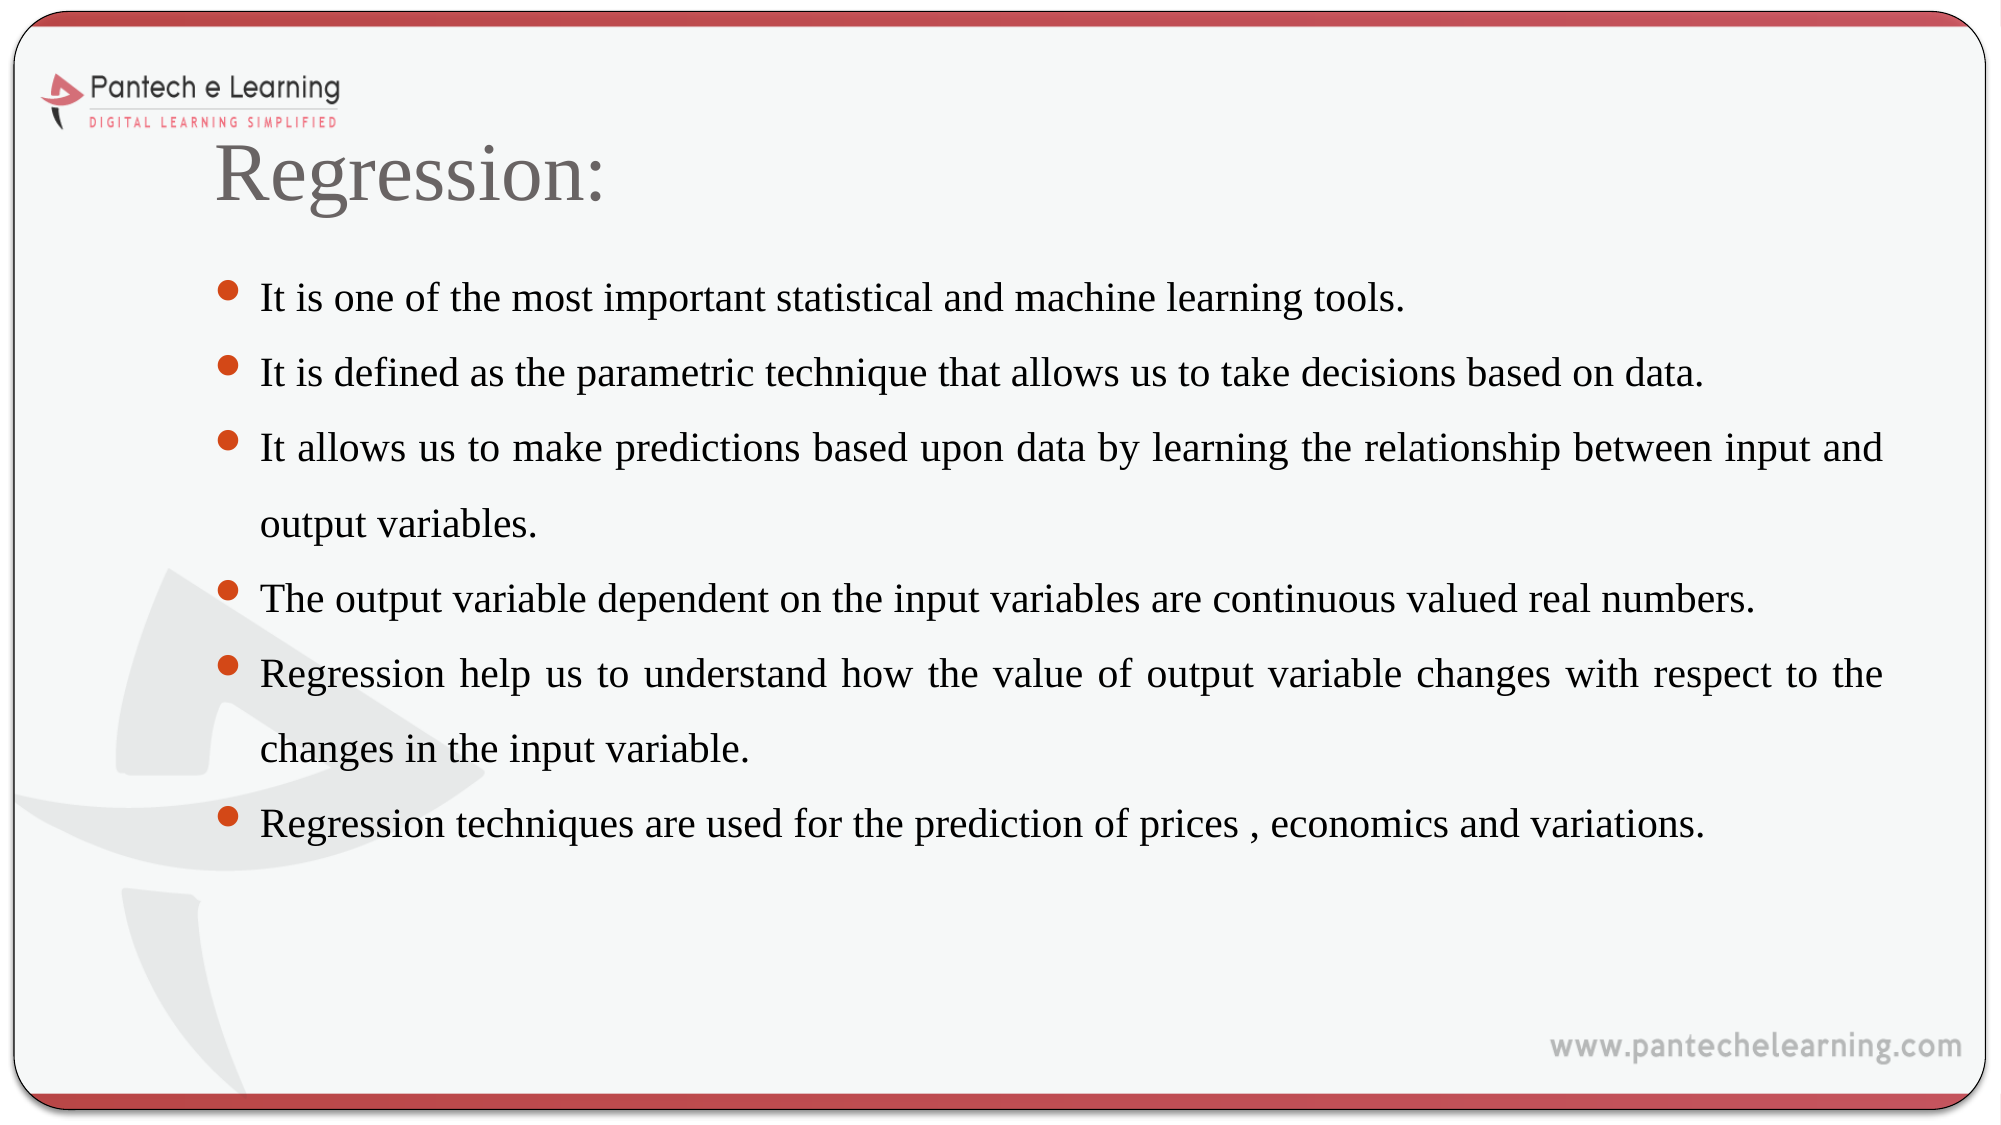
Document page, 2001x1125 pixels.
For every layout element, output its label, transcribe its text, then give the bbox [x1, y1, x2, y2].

list It is one of the most important statistical and machine learning tools. It is defined as the parametric technique that allows us to take decisions based on data. It allows us to make predictions based upon data by learning the relationship between input and output variables. The output variable dependent on the input variables are continuous valued real numbers. Regression help us to understand how the value of output variable changes with respect to the changes in the input variable. Regression techniques are used for the prediction of prices , economics and variations. [200, 237, 1900, 988]
title Regression: [200, 45, 1900, 233]
picture [15, 12, 1984, 1108]
